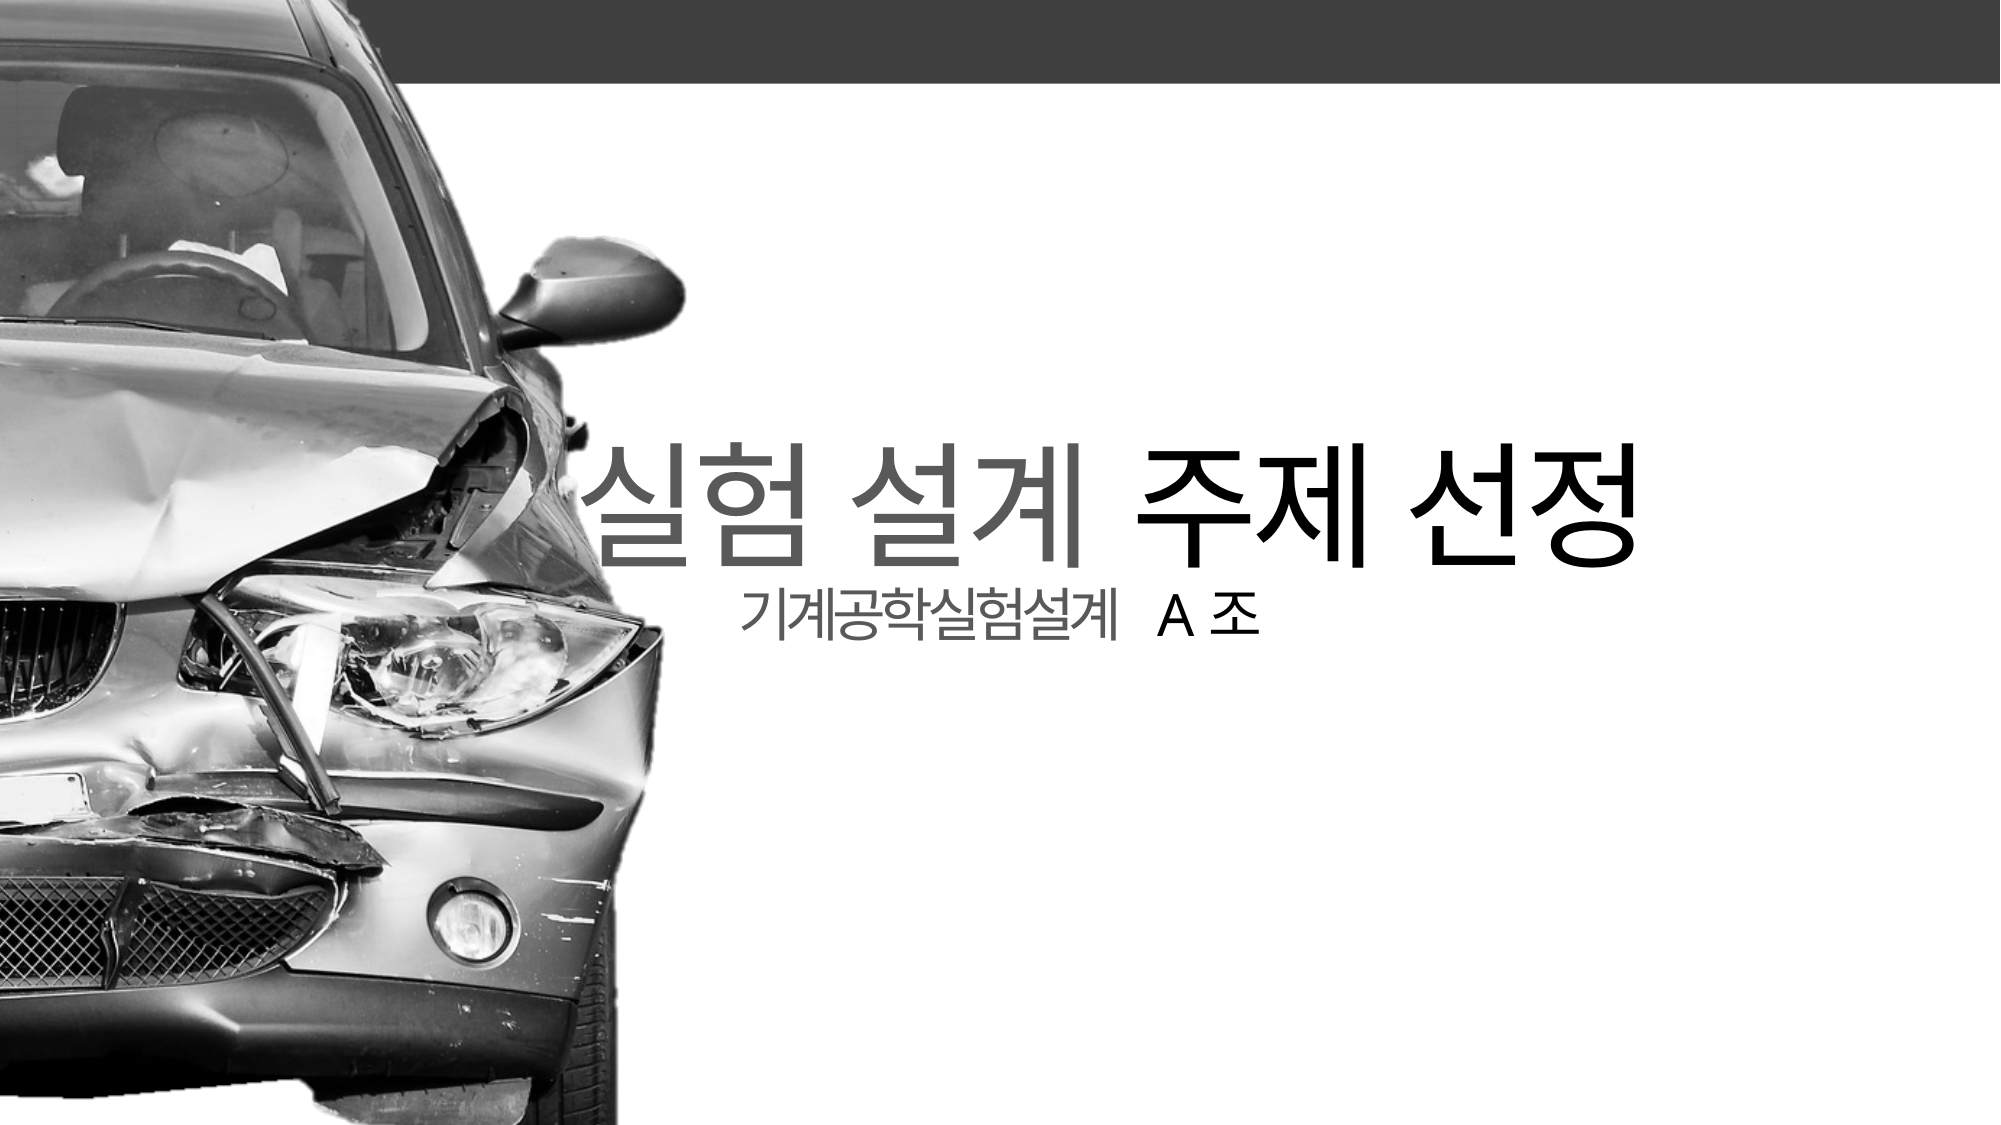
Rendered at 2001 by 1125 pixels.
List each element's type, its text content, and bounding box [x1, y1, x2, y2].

text_box 기계공학실험설계 A조 [723, 562, 1277, 658]
picture [0, 0, 723, 1125]
text_box [723, 0, 2000, 85]
text_box 실험 설계 주제 선정 [723, 412, 1663, 593]
